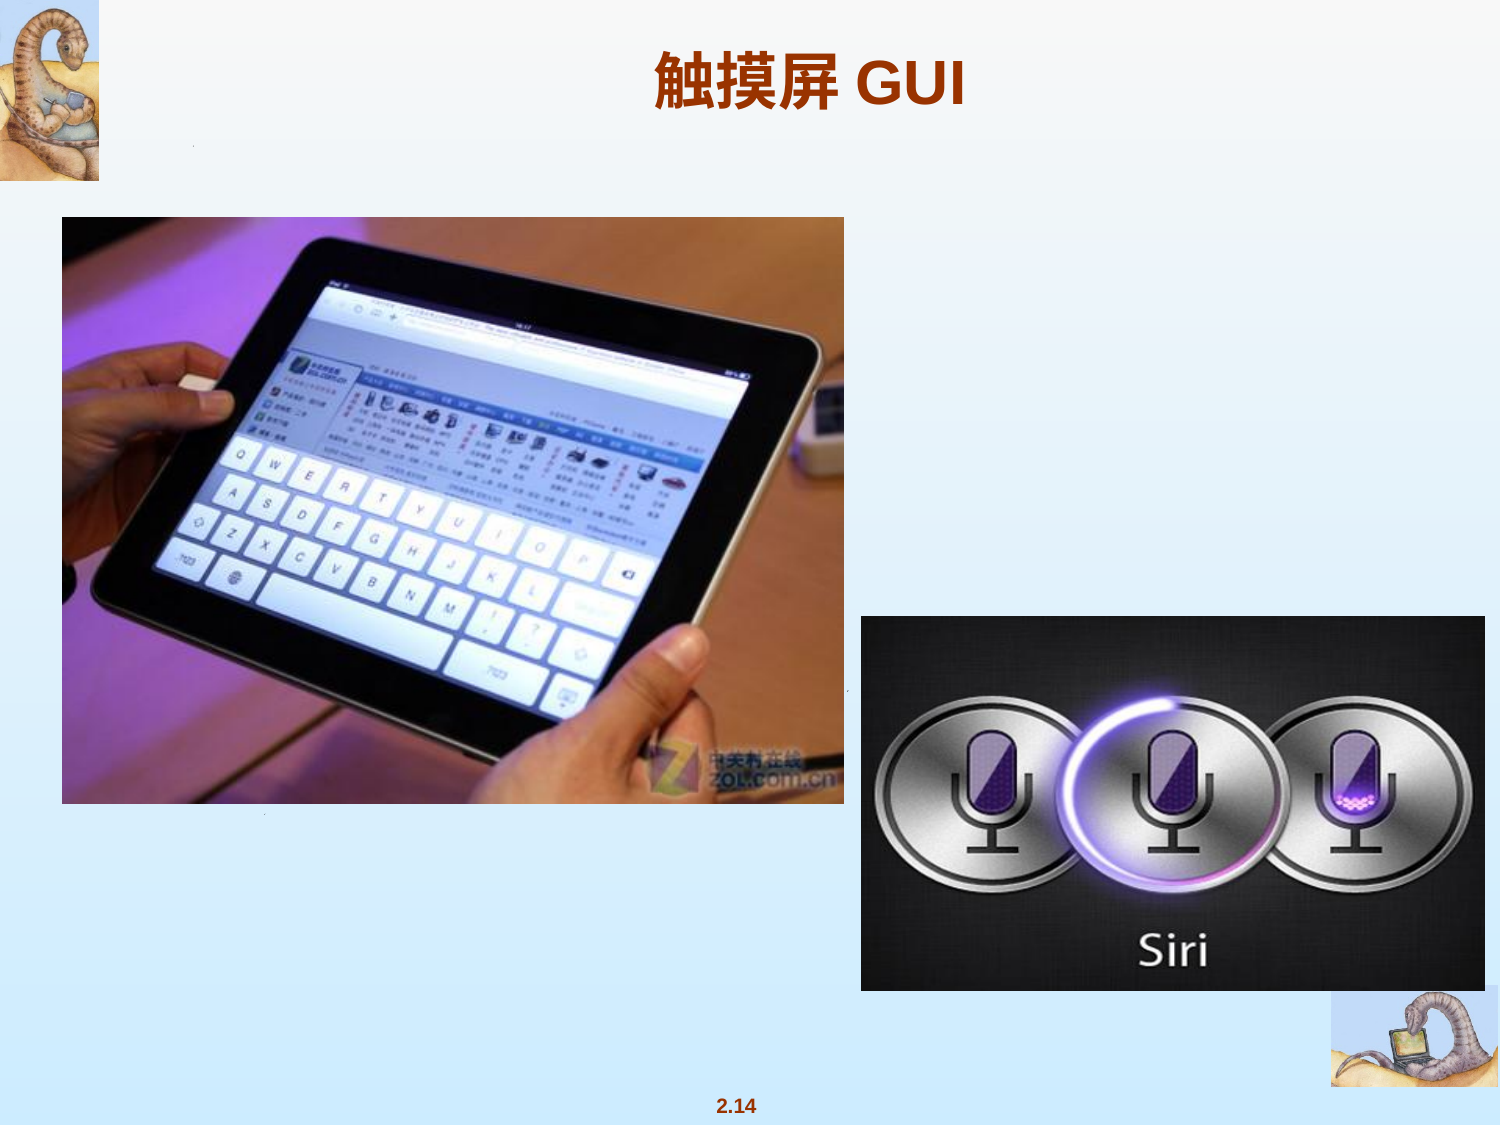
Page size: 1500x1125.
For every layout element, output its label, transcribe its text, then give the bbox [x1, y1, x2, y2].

picture [0, 0, 99, 181]
picture [861, 616, 1498, 1087]
picture [62, 217, 844, 804]
title 触摸屏GUI [134, 29, 1485, 125]
